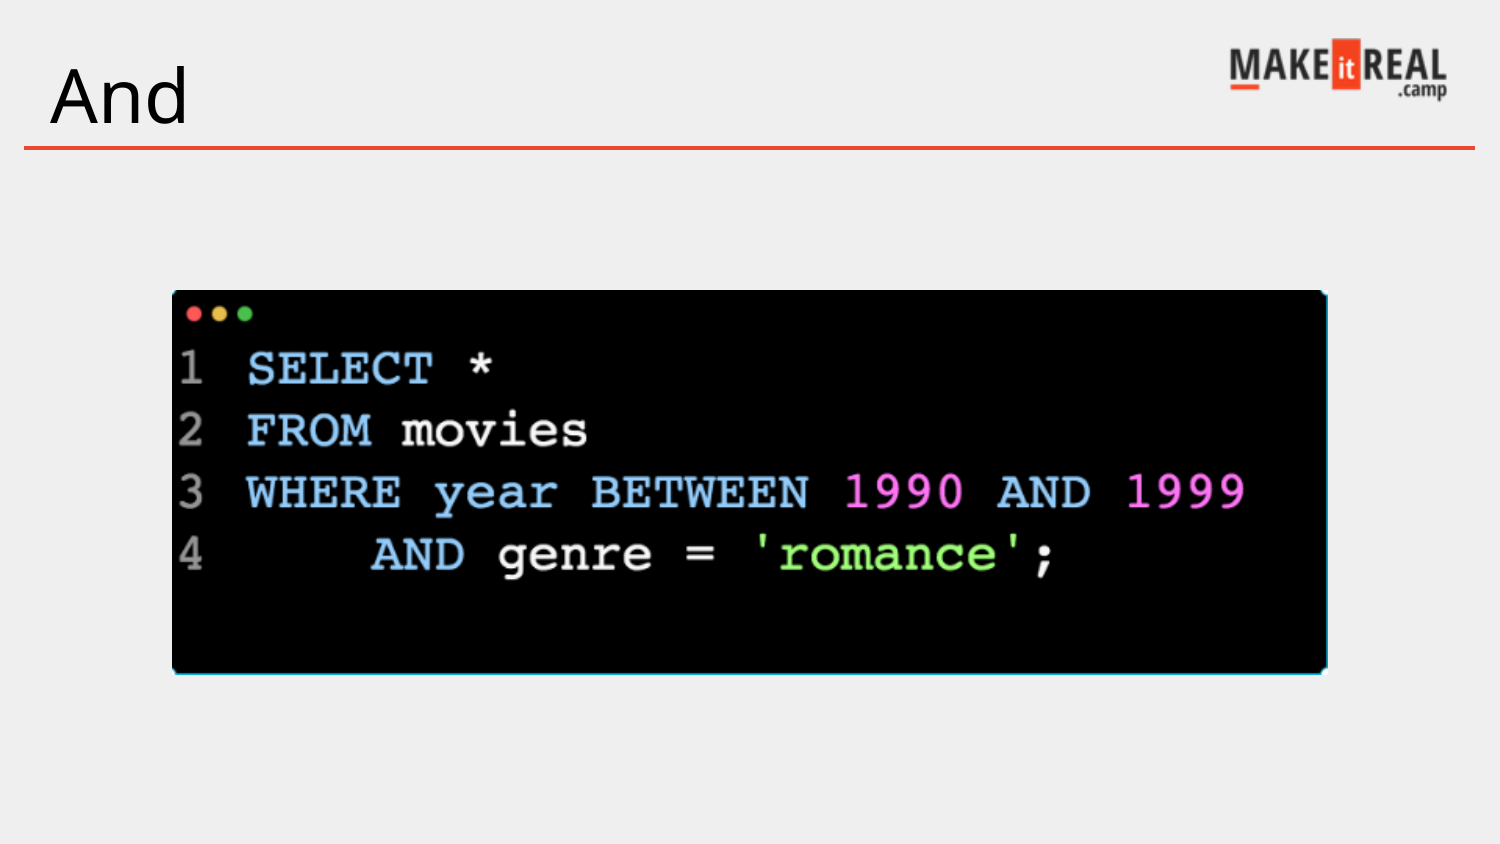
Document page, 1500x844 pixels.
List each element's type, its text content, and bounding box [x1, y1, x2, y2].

picture [1202, 15, 1476, 126]
picture [172, 290, 1328, 676]
text_box And [35, 33, 1205, 137]
picture [24, 146, 1476, 151]
